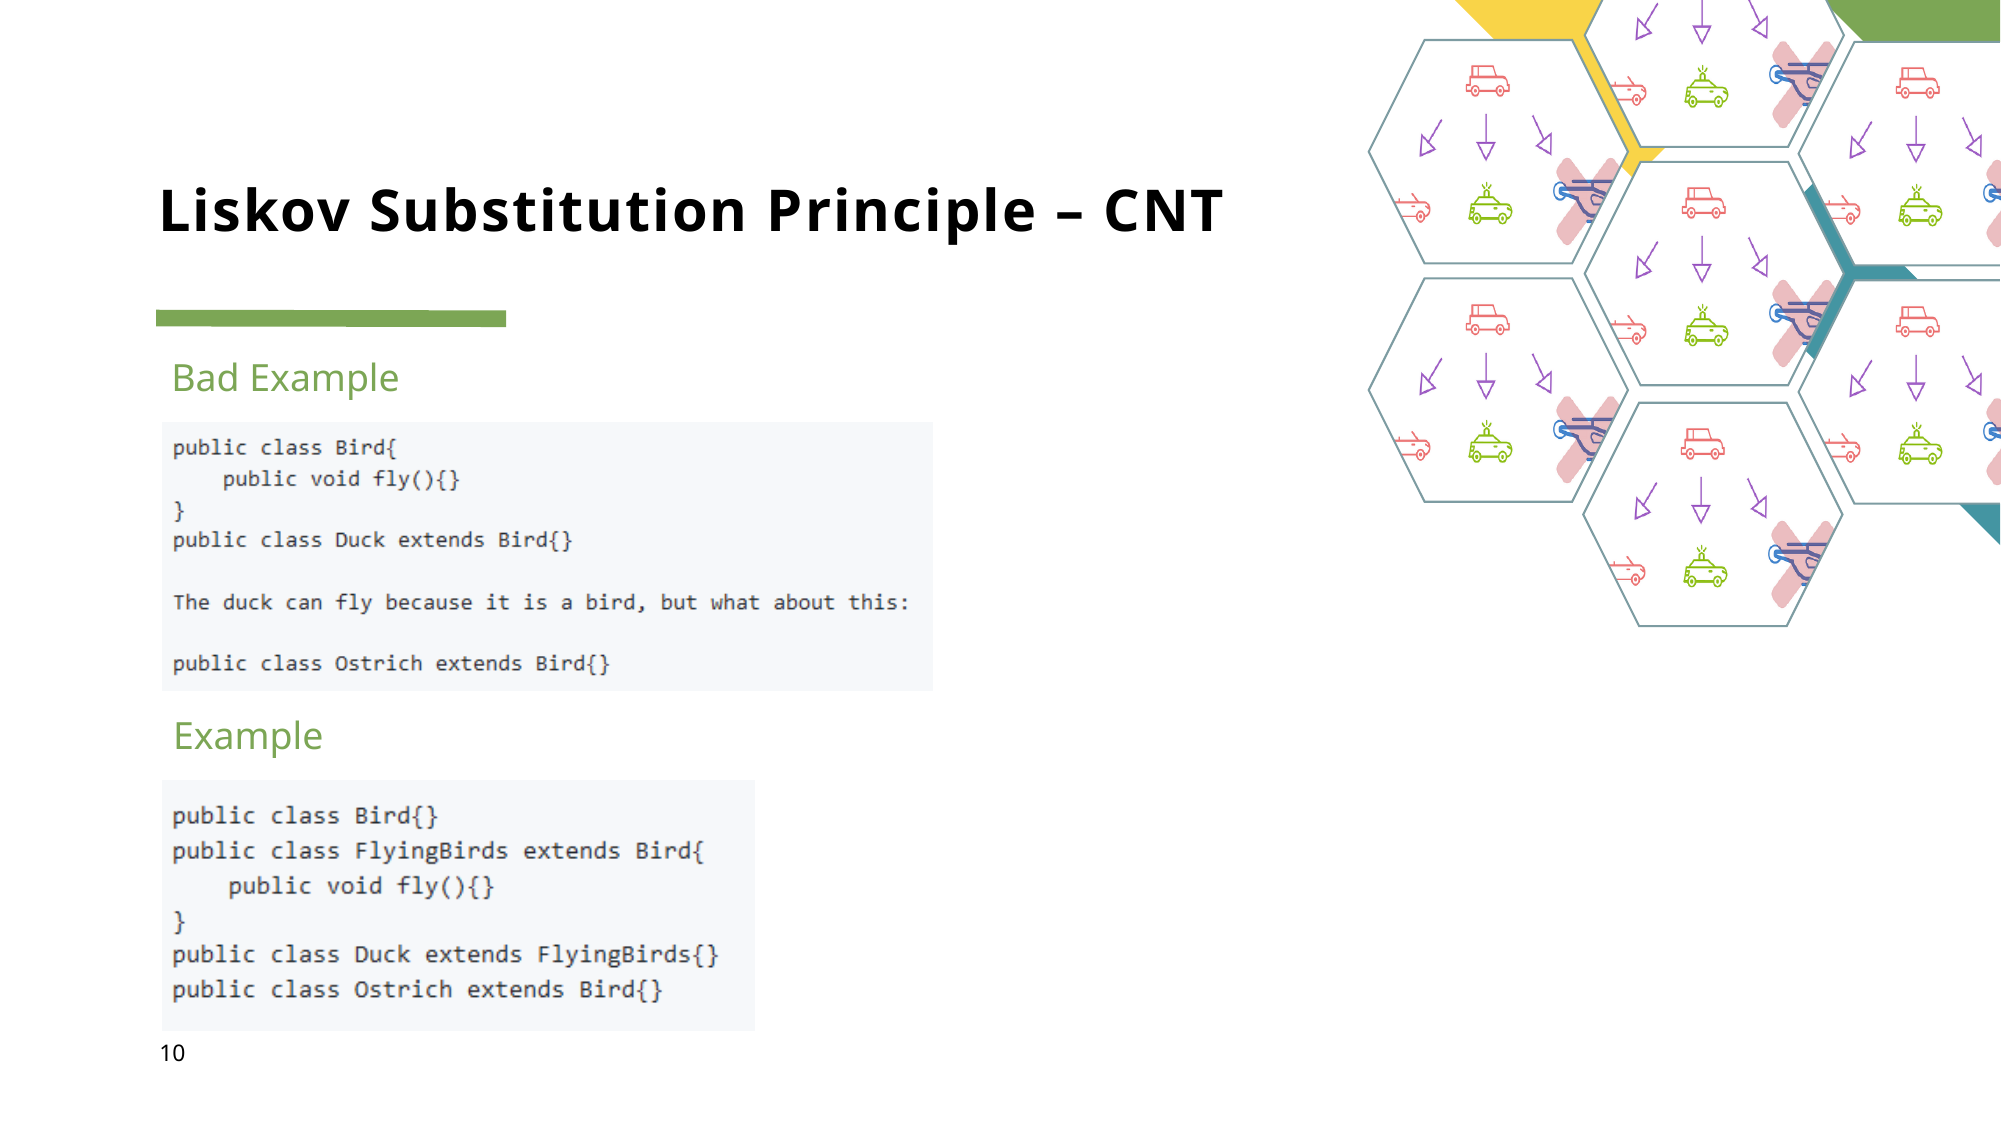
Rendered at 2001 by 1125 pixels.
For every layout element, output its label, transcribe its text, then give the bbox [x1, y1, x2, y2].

list Bad Example [156, 351, 950, 404]
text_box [1368, 0, 2000, 627]
picture [162, 422, 933, 691]
slide_number 10 [159, 1038, 246, 1080]
title Liskov Substitution Principle – CNT [158, 144, 1274, 245]
picture [162, 780, 755, 1031]
text_box Example [158, 709, 952, 762]
